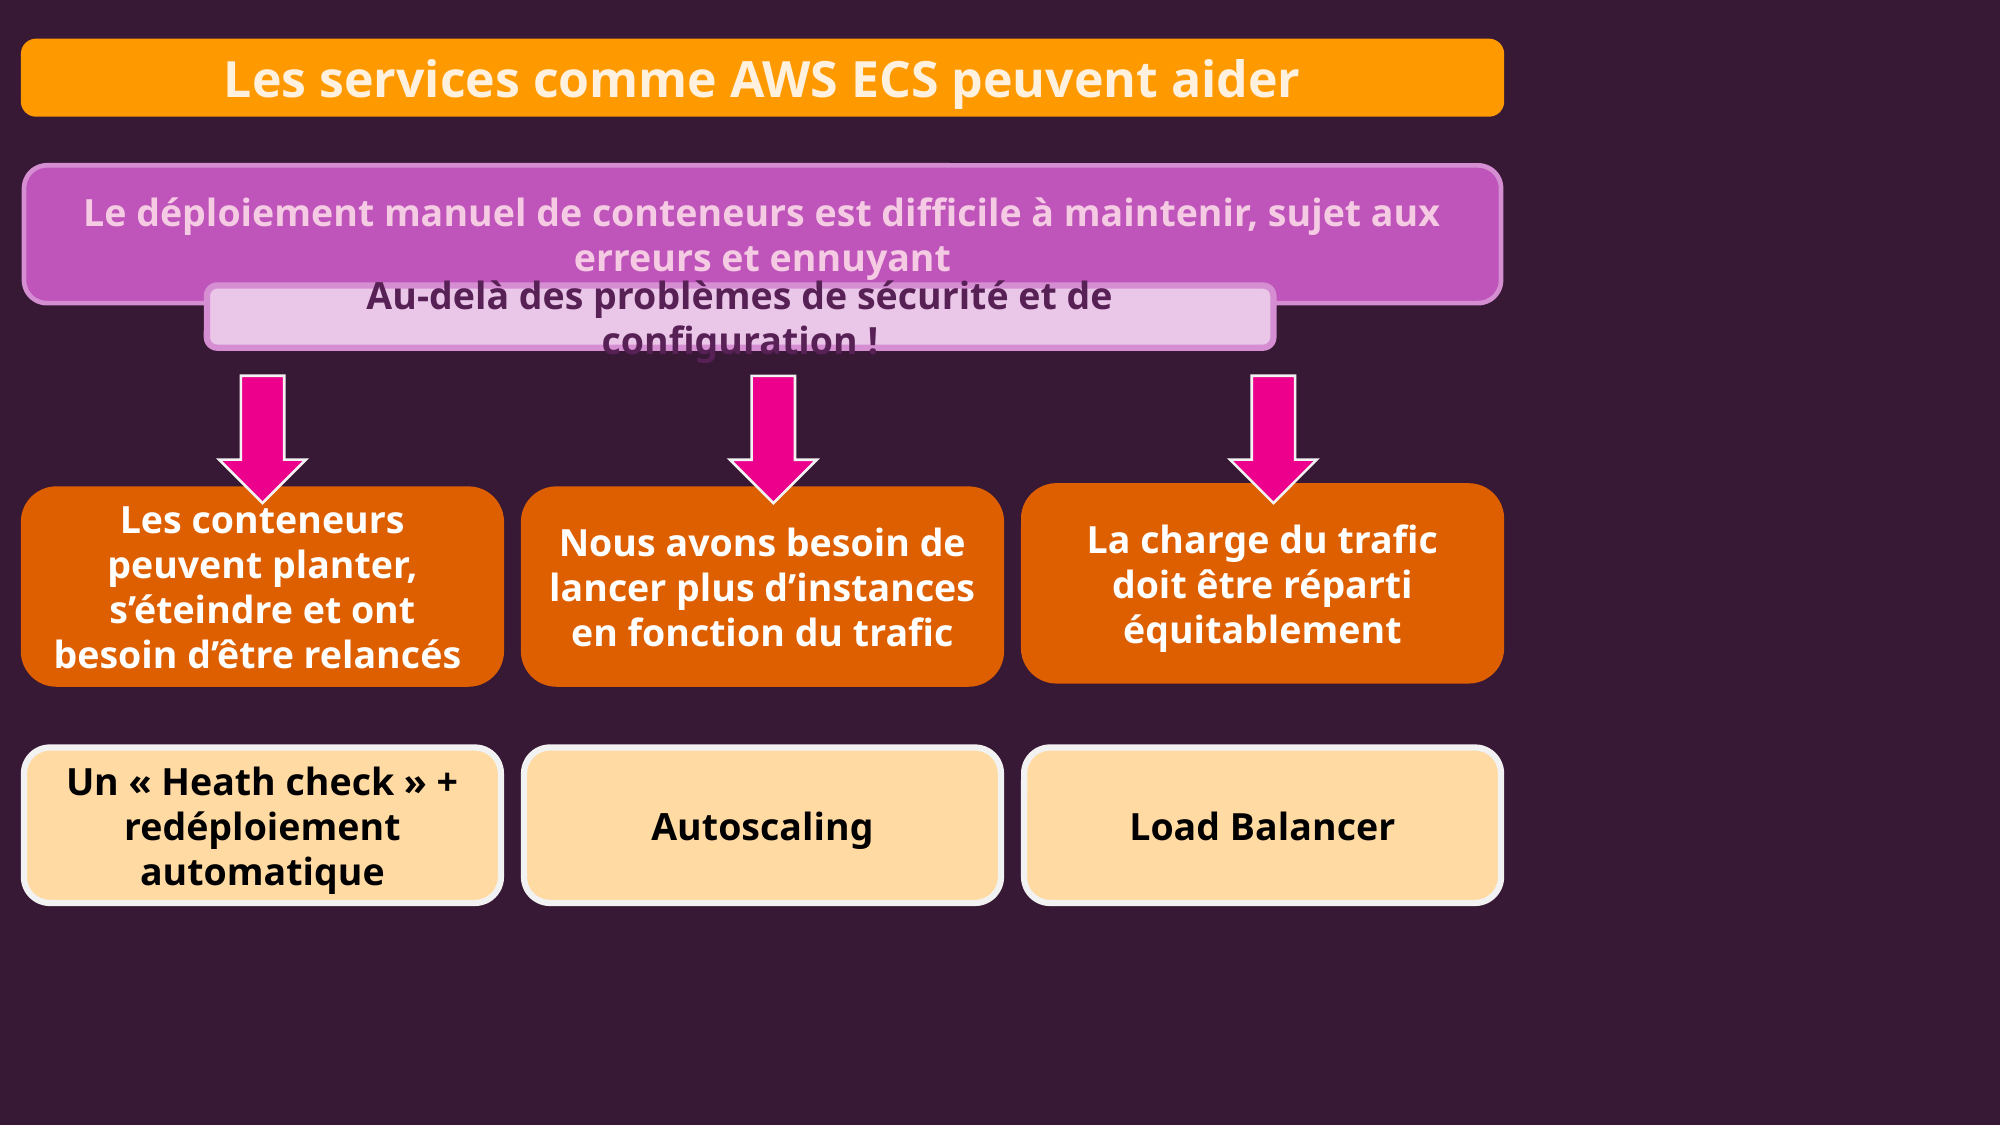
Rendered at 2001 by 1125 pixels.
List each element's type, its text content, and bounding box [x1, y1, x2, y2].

text_box Autoscaling [522, 746, 1003, 904]
text_box [216, 374, 309, 505]
text_box [727, 374, 820, 505]
text_box Le déploiement manuel de conteneurs est difficile à maintenir, sujet aux erreurs et ennuyant [22, 164, 1503, 305]
text_box Les services comme AWS ECS peuvent aider [22, 40, 1503, 115]
text_box [1227, 374, 1320, 505]
text_box Un « Heath check » + redéploiement automatique [22, 746, 502, 904]
text_box Load Balancer [1023, 746, 1503, 904]
text_box Nous avons besoin de lancer plus d’instances en fonction du trafic [522, 488, 1003, 685]
text_box Les conteneurs peuvent planter, s’éteindre et ont besoin d’être relancés [22, 488, 502, 685]
text_box La charge du trafic doit être réparti équitablement [1023, 485, 1503, 682]
text_box Au-delà des problèmes de sécurité et de configuration ! [205, 284, 1275, 349]
